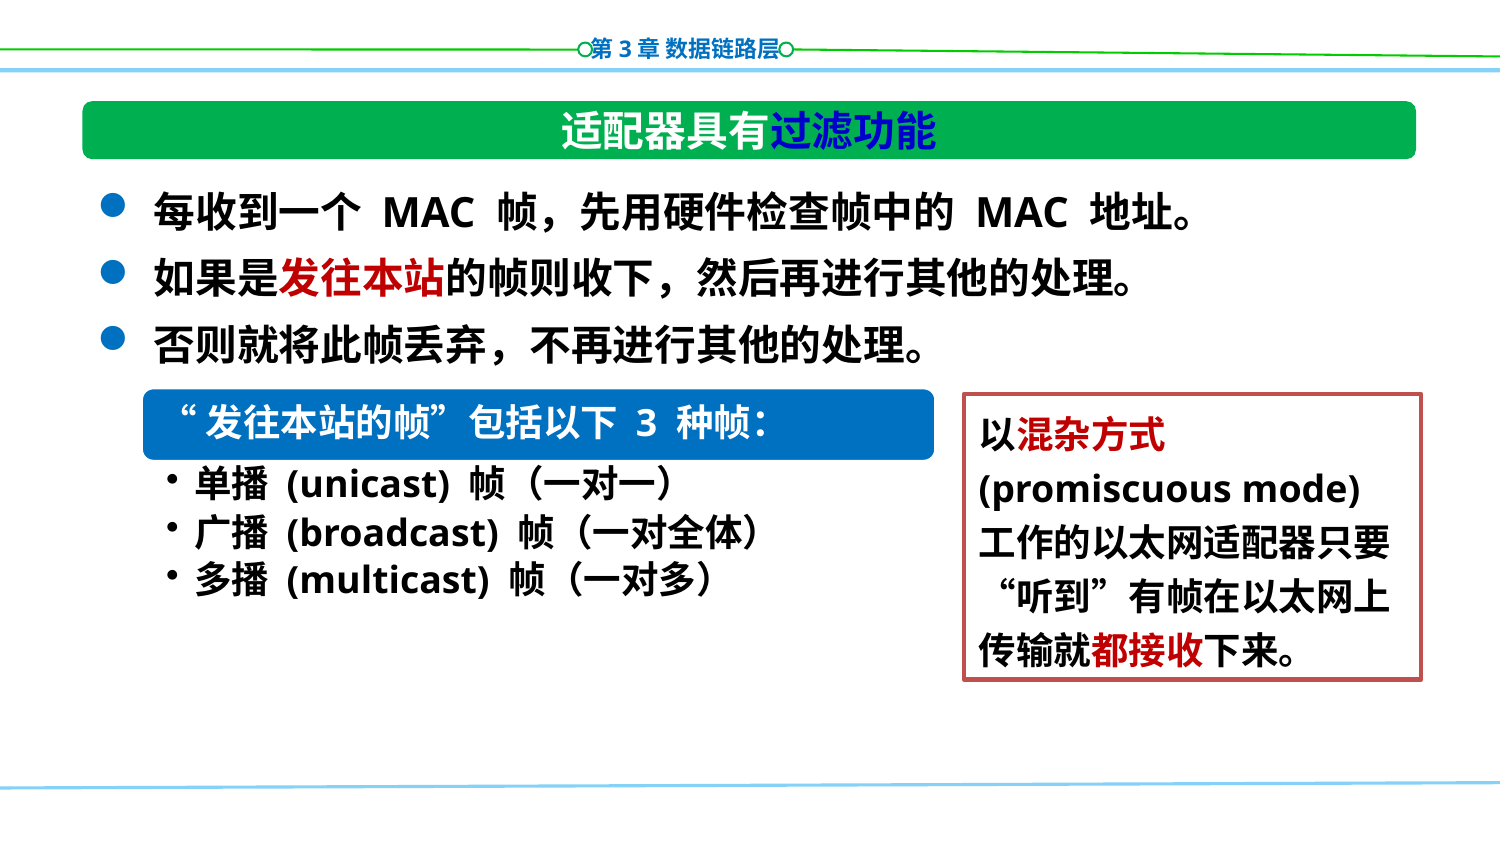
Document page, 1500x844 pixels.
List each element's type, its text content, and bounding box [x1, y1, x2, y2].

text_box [140, 386, 937, 694]
text_box 以混杂方式 (promiscuous mode) 工作的以太网适配器只要“听到”有帧在以太网上传输就都接收下来。 [962, 392, 1423, 682]
text_box 适配器具有过滤功能 [546, 97, 952, 163]
text_box 每收到一个 MAC 帧，先用硬件检查帧中的 MAC 地址。 如果是发往本站的帧则收下，然后再进行其他的处理。 否则就将此帧丢弃，不再进行其他的处理。 [82, 161, 1435, 377]
text_box [952, 101, 1417, 160]
text_box [82, 101, 546, 160]
